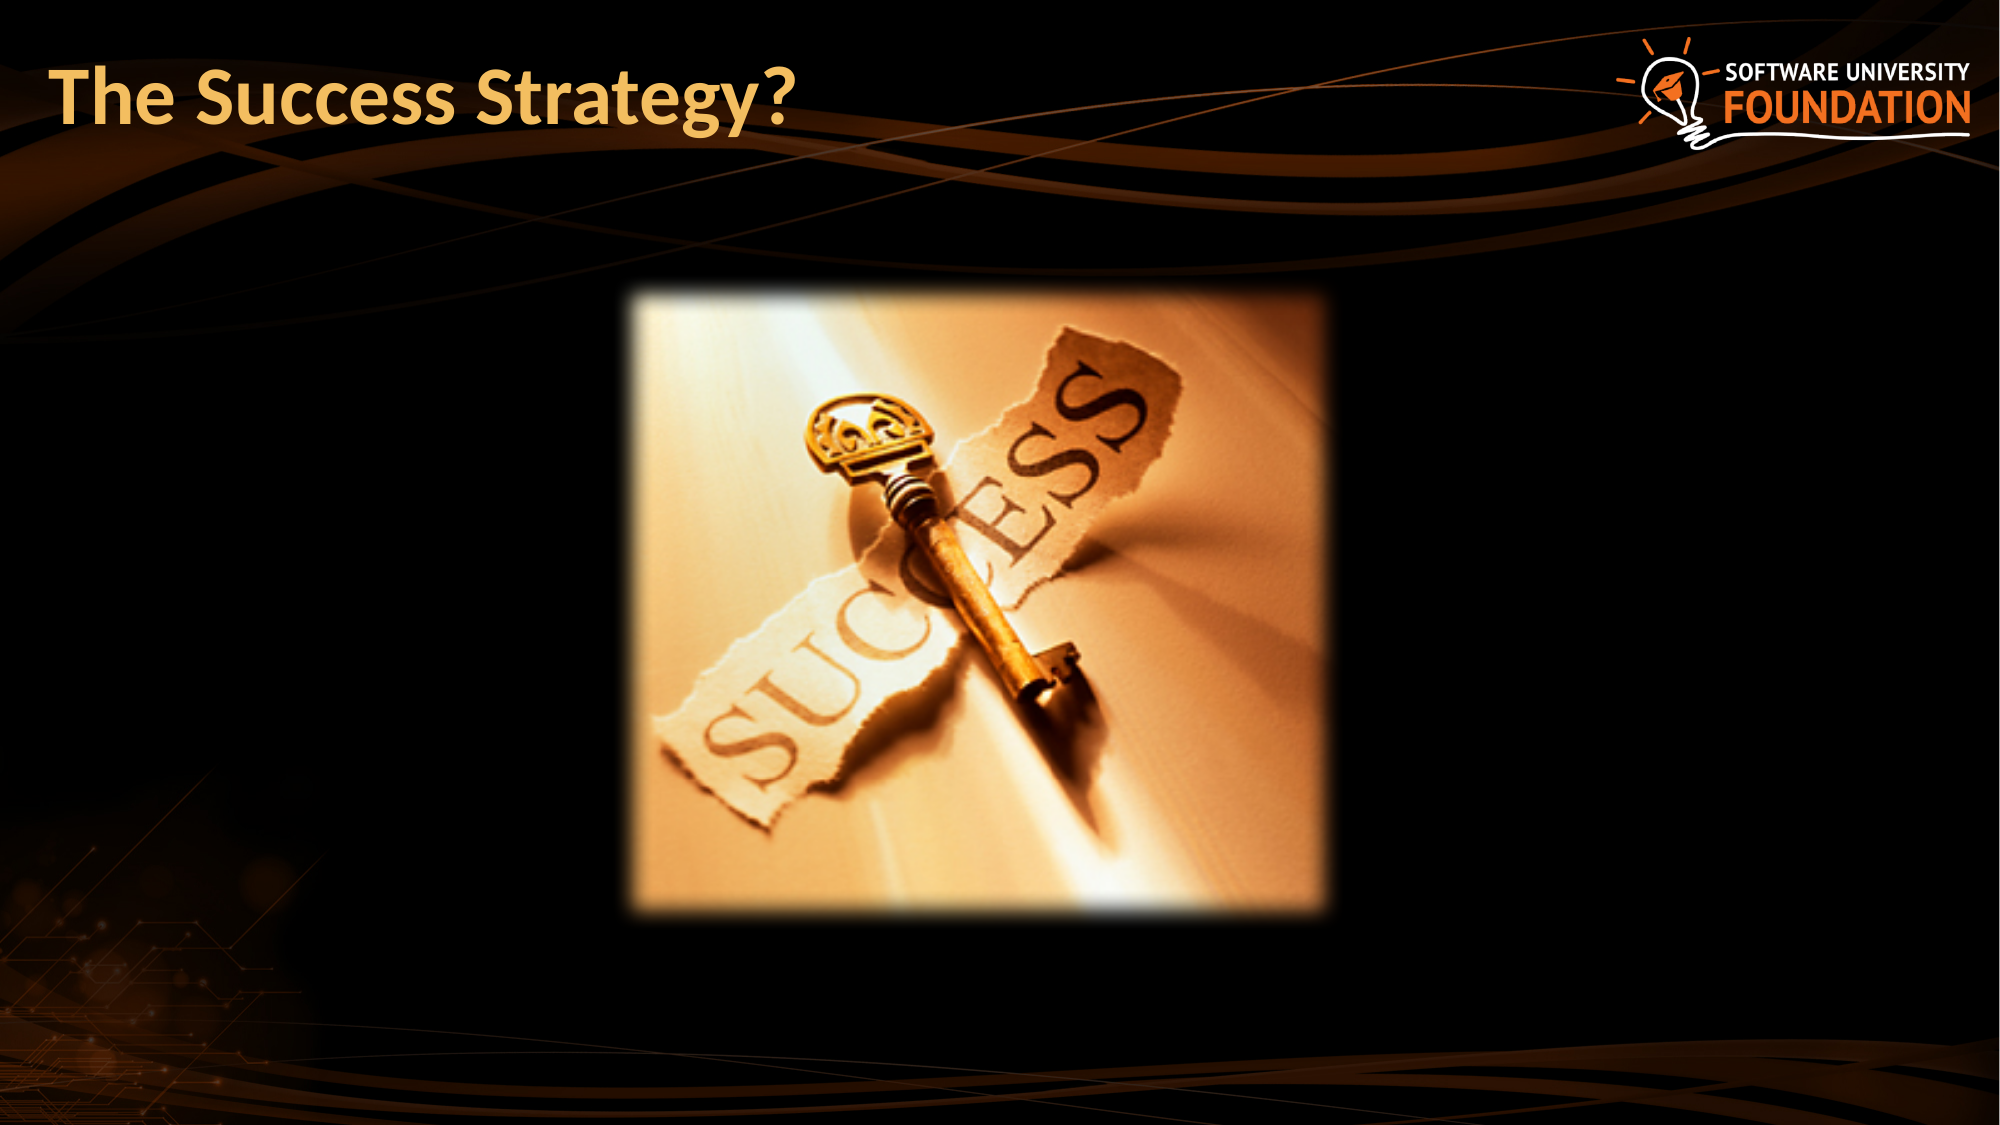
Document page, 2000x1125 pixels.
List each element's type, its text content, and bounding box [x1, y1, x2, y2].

title The Success Strategy? [30, 6, 1602, 189]
picture [0, 0, 2000, 1125]
